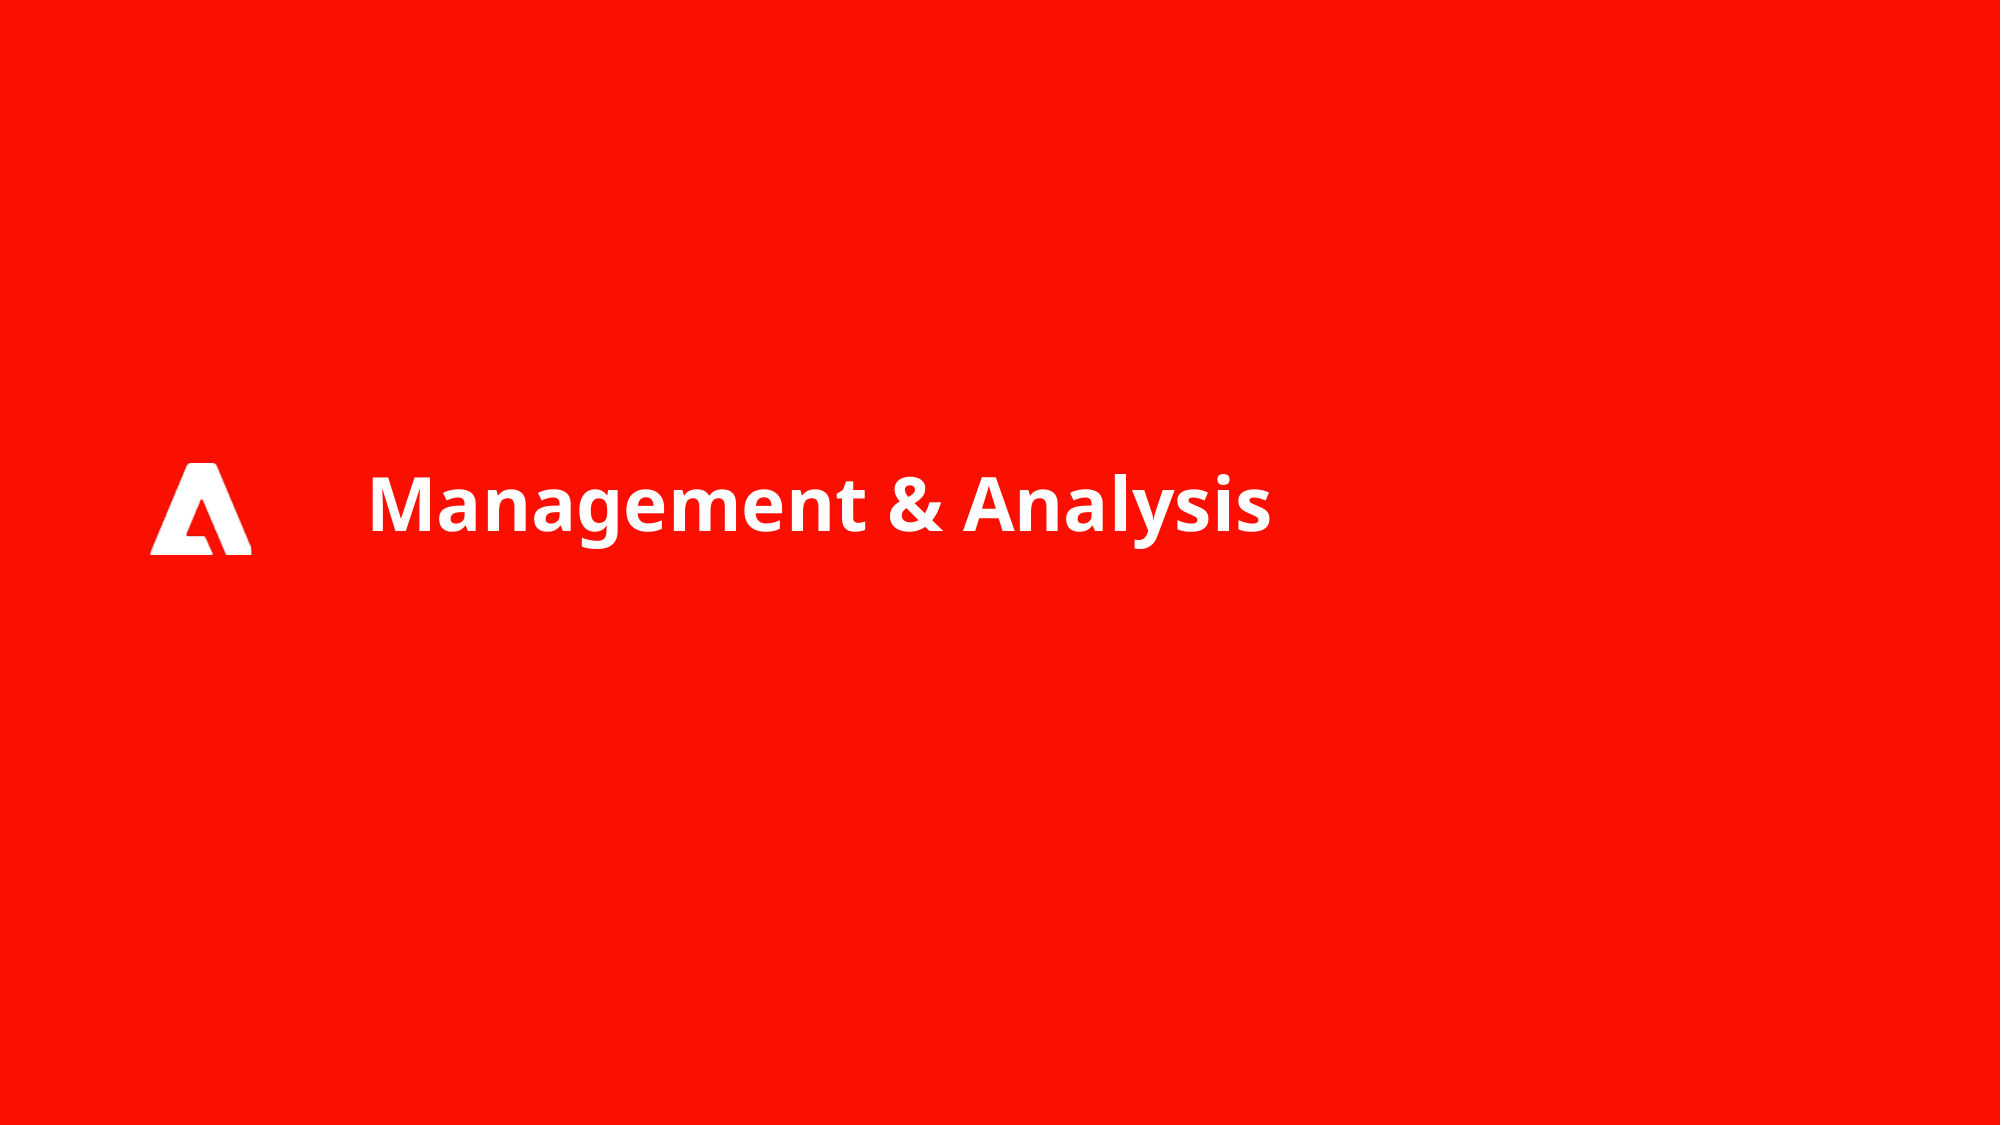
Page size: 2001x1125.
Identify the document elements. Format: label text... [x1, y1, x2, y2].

list Management & Analysis [358, 470, 1812, 699]
